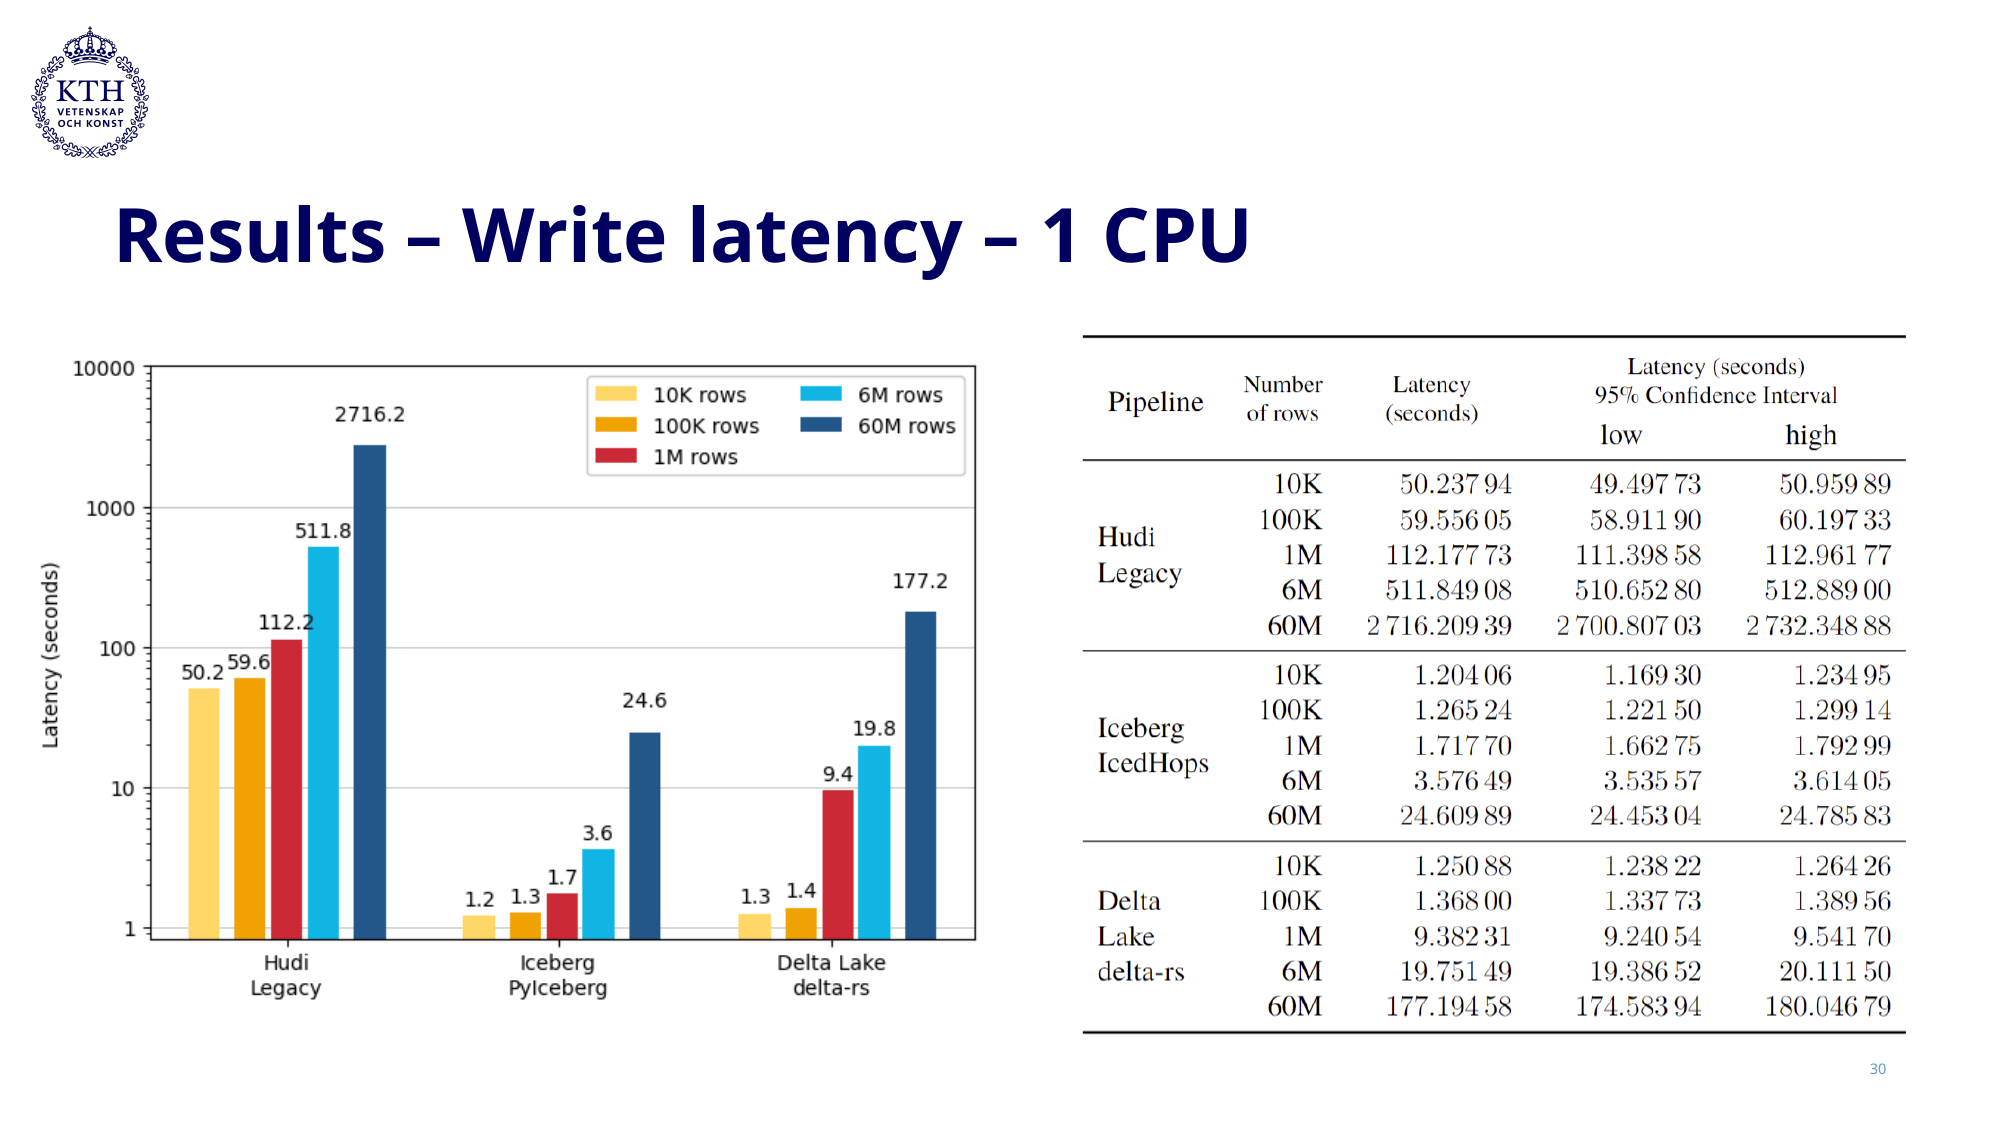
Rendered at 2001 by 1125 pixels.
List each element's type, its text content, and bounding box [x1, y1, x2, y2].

slide_number 30 [1451, 1061, 1902, 1078]
picture [28, 314, 988, 1027]
title Results – Write latency – 1 CPU [98, 179, 1902, 273]
picture [1074, 326, 1913, 1038]
picture [31, 26, 149, 158]
